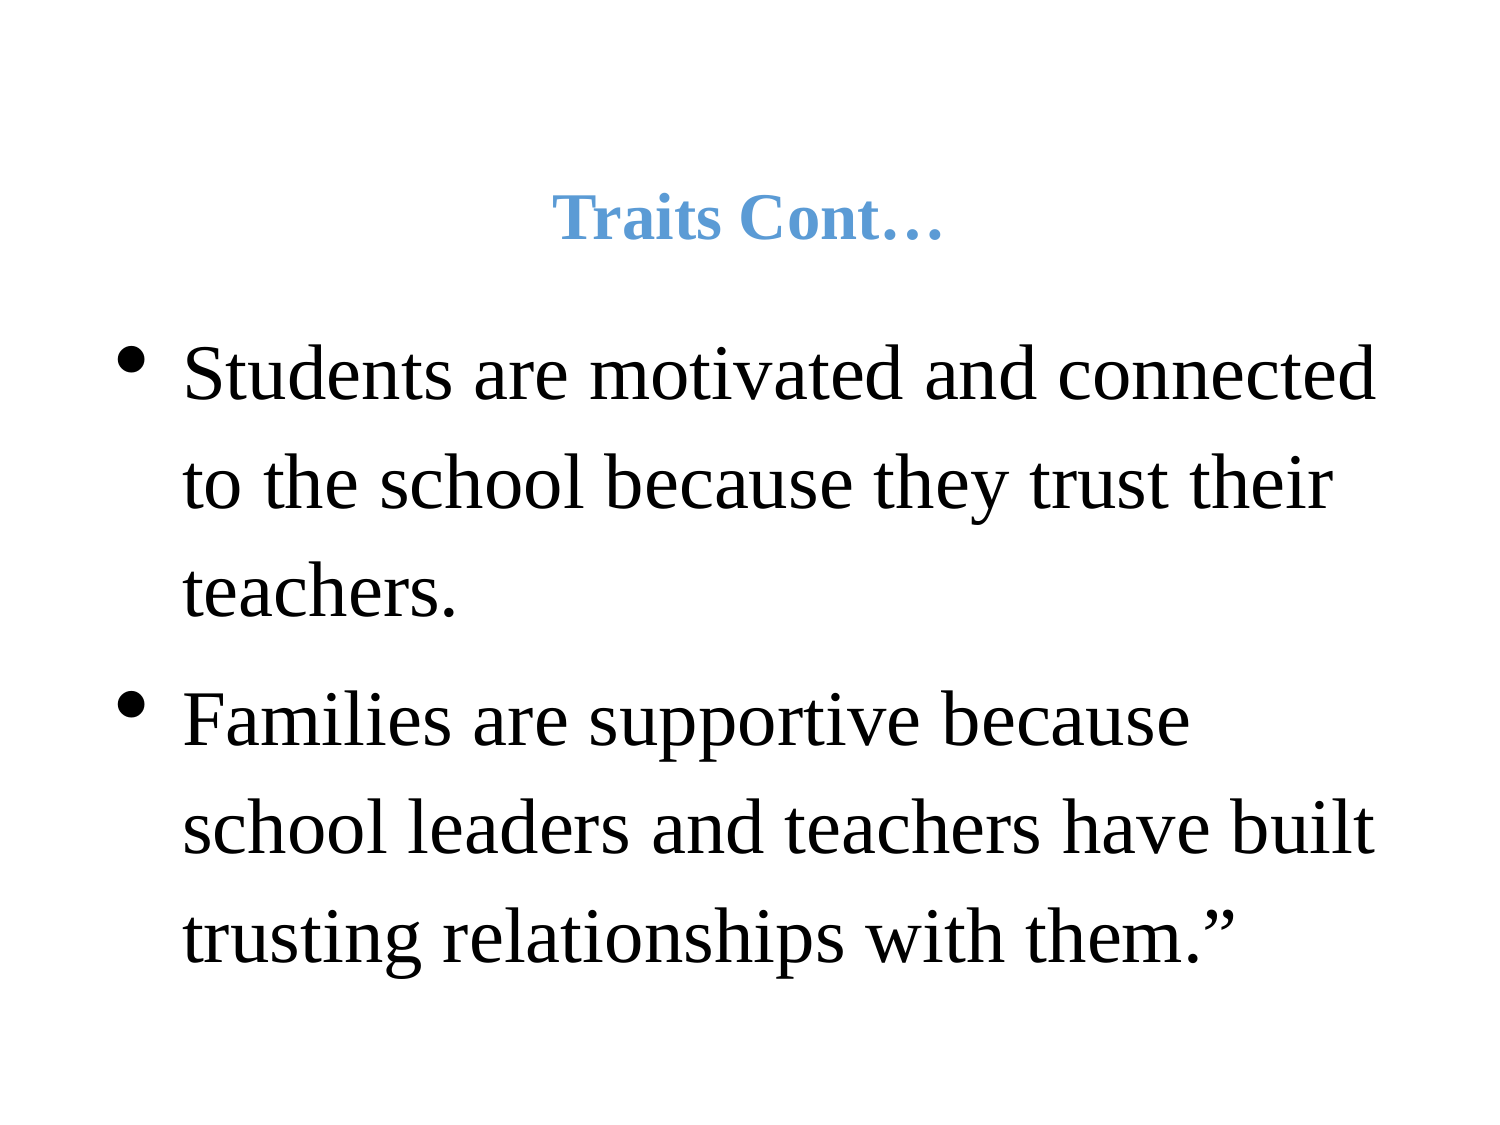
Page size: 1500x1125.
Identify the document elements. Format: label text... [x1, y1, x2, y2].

list Students are motivated and connected to the school because they trust their teachers. Families are supportive because school leaders and teachers have built trusting relationships with them.” [103, 299, 1397, 1014]
title Traits Cont… [103, 59, 1397, 278]
